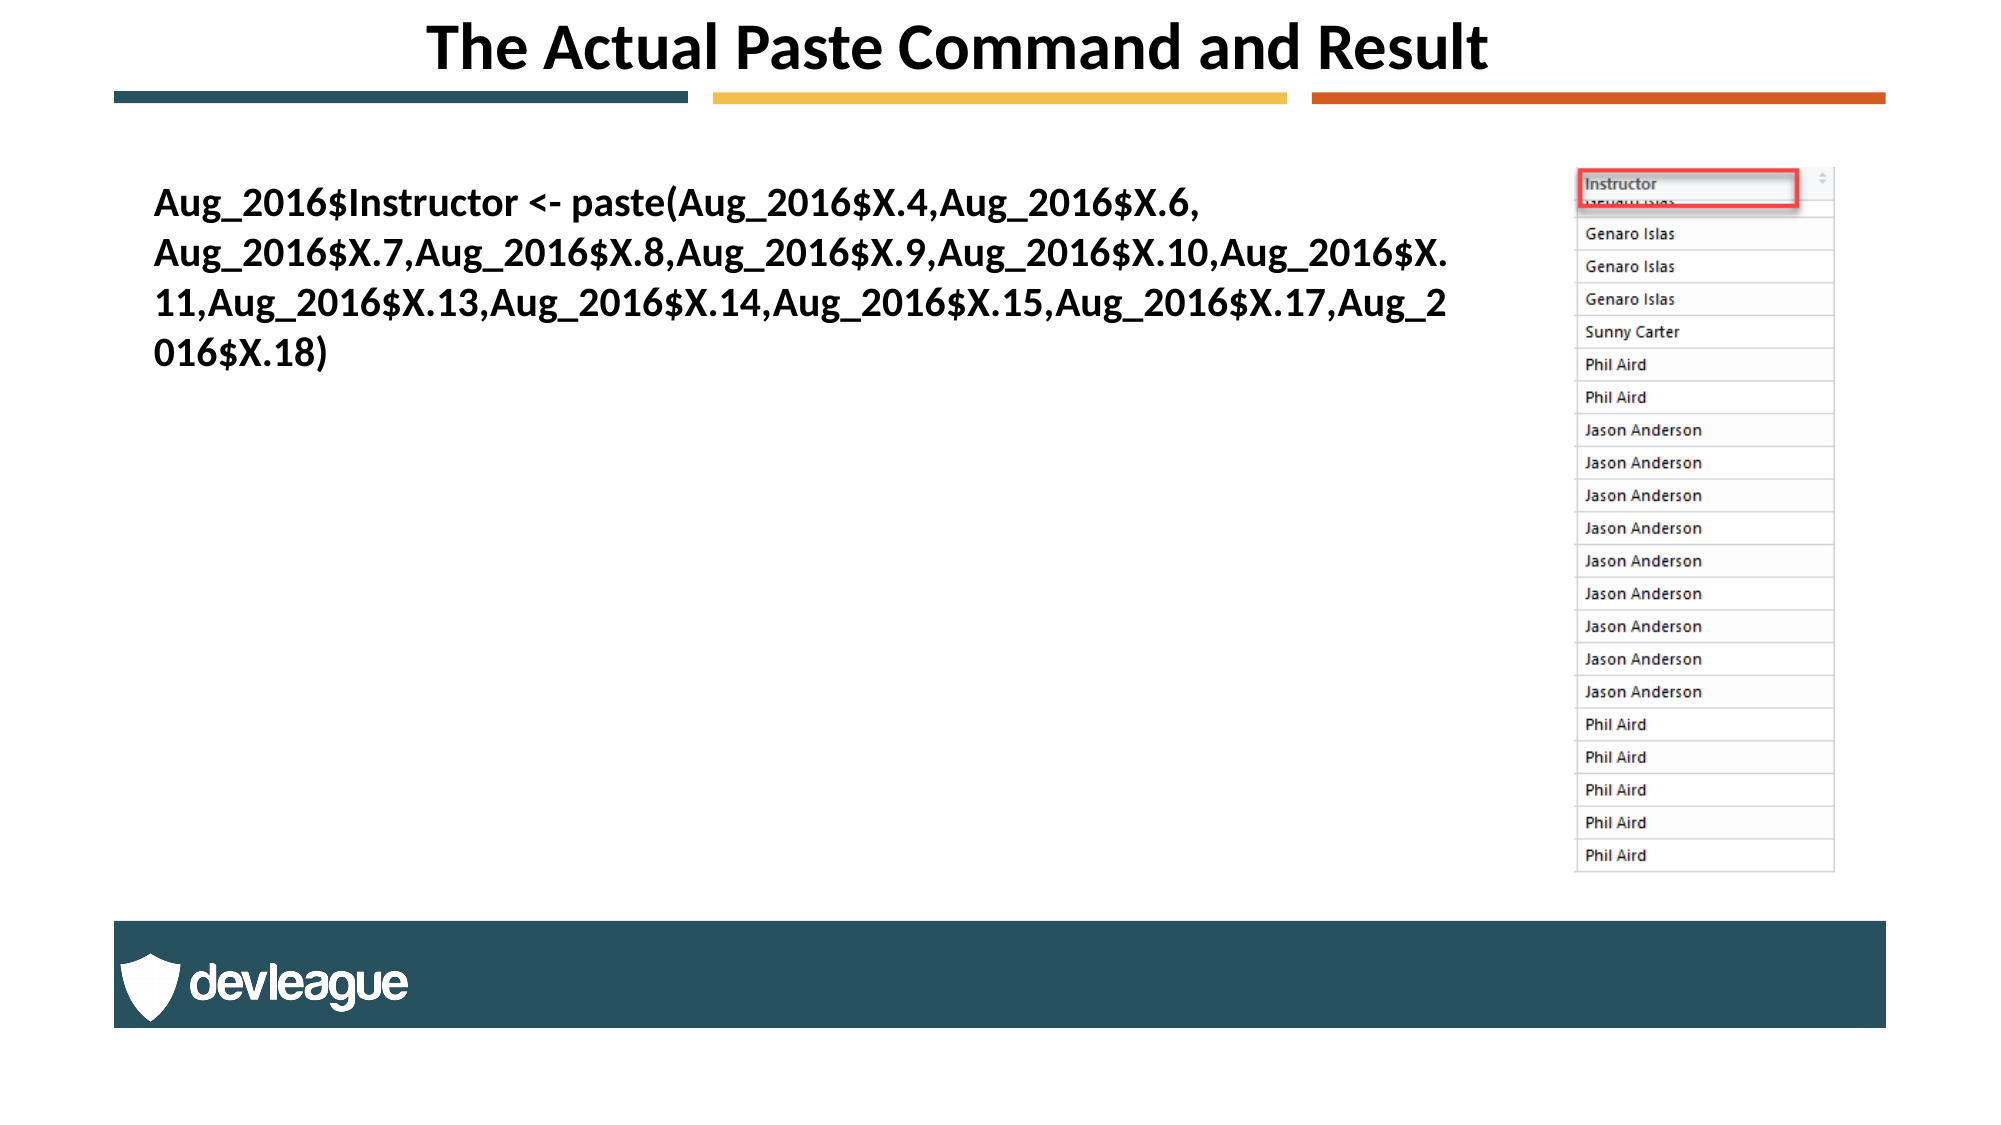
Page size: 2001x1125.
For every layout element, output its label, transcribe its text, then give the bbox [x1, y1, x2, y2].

text_box [113, 920, 1887, 1029]
text_box [712, 91, 1288, 105]
text_box Aug_2016$Instructor <- paste(Aug_2016$X.4,Aug_2016$X.6, Aug_2016$X.7,Aug_2016$X.8,Aug_2016$X.9,Aug_2016$X.10,Aug_2016$X.11,Aug_2016$X.13,Aug_2016$X.14,Aug_2016$X.15,Aug_2016$X.17,Aug_2016$X.18) [139, 167, 1480, 382]
text_box [113, 90, 689, 104]
text_box The Actual Paste Command and Result [411, 0, 1506, 91]
picture [1574, 167, 1835, 874]
picture [120, 953, 412, 1022]
text_box [1311, 91, 1887, 105]
